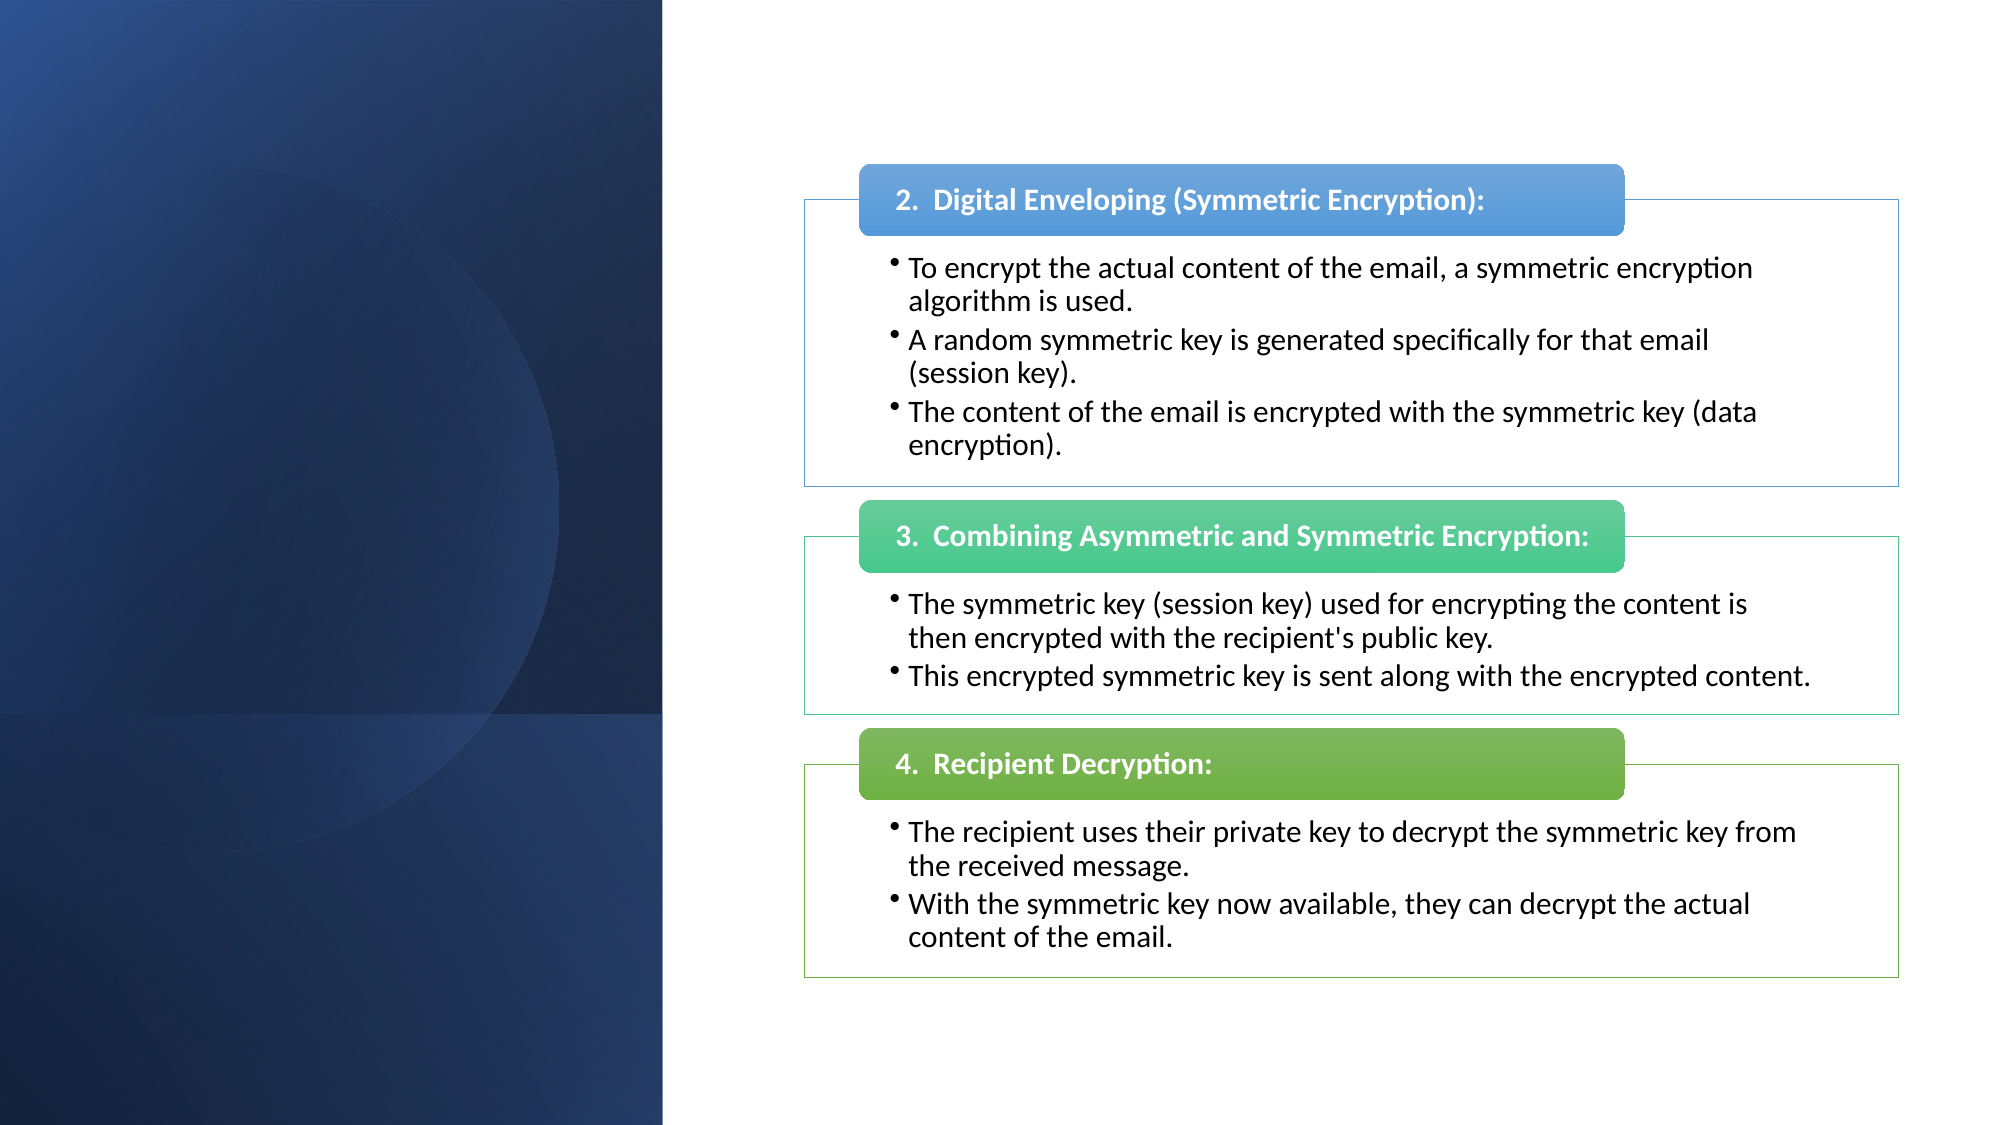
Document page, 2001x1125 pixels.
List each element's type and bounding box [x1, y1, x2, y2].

text_box [663, 0, 2000, 1125]
text_box [0, 0, 663, 1125]
list [804, 123, 1899, 1018]
